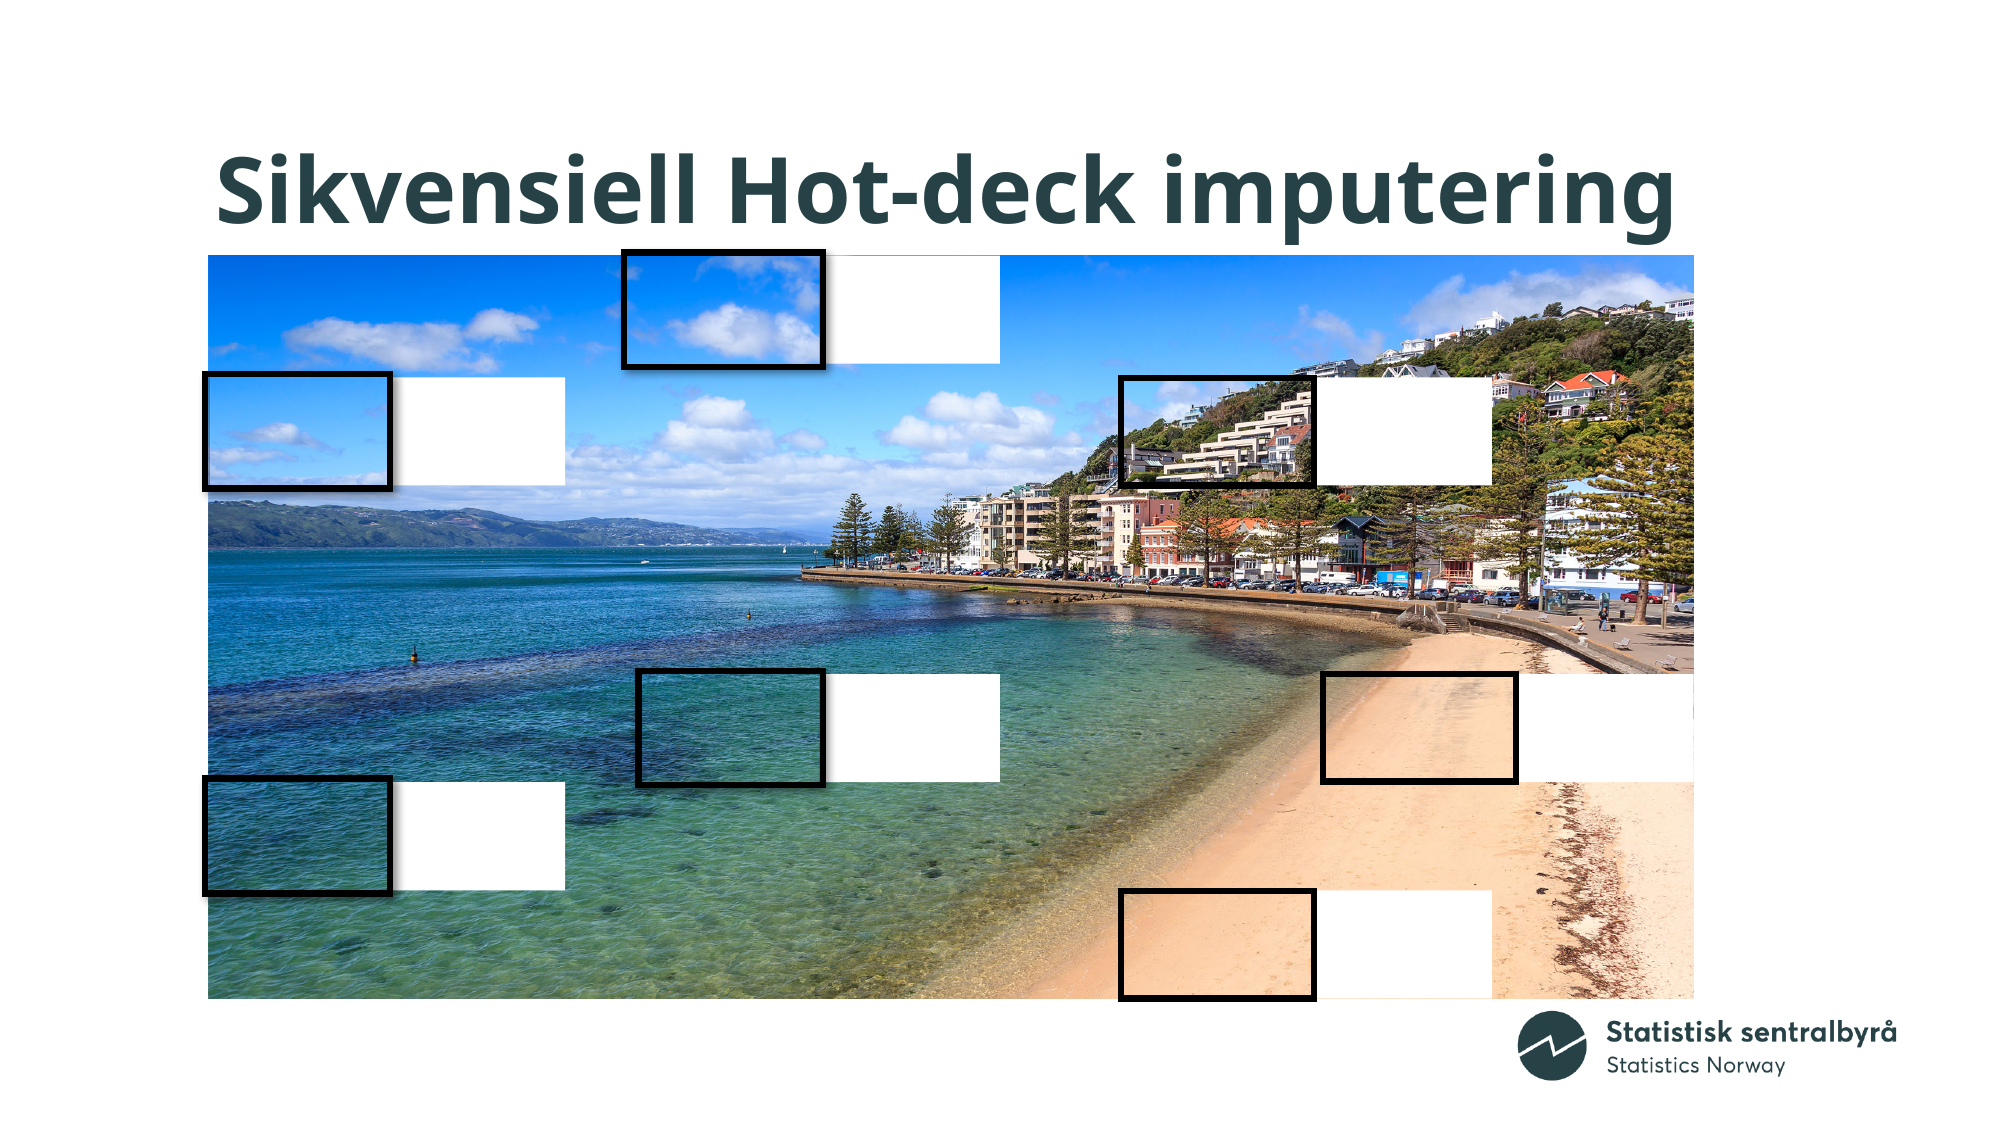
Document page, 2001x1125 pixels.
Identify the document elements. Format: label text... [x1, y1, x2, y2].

picture [208, 781, 388, 891]
picture [1503, 995, 2000, 1125]
picture [208, 377, 388, 486]
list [208, 255, 1694, 999]
title Sikvensiell Hot-deck imputering [200, 90, 1784, 306]
picture [626, 255, 820, 364]
picture [641, 673, 820, 782]
